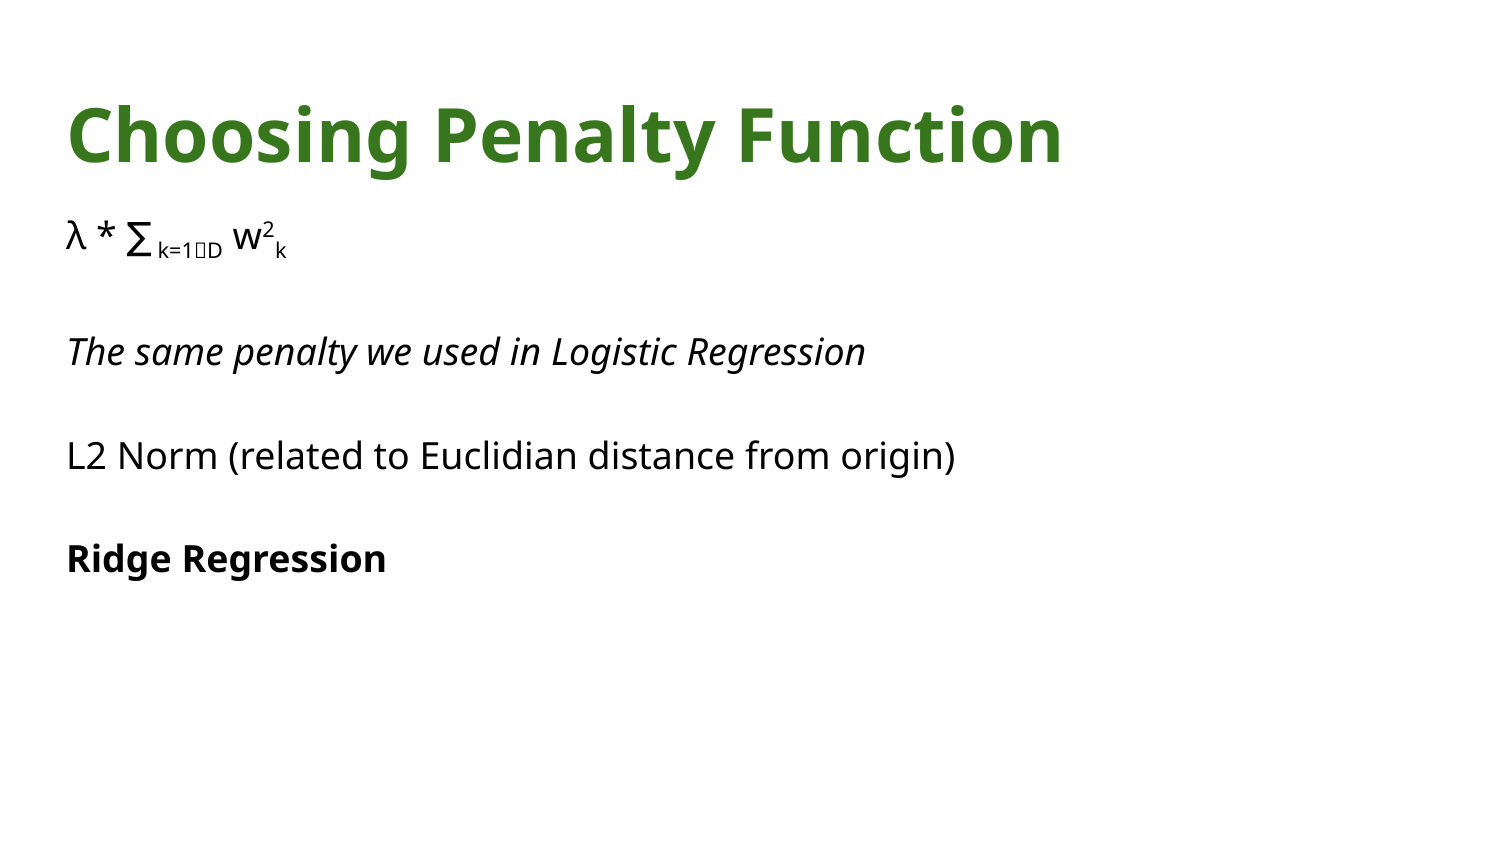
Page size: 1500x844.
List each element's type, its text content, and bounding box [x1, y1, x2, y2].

title Choosing Penalty Function [51, 72, 1449, 167]
list λ * ∑ k=1D w2k The same penalty we used in Logistic Regression L2 Norm (related to Euclidian distance from origin) Ridge Regression [51, 189, 1449, 750]
